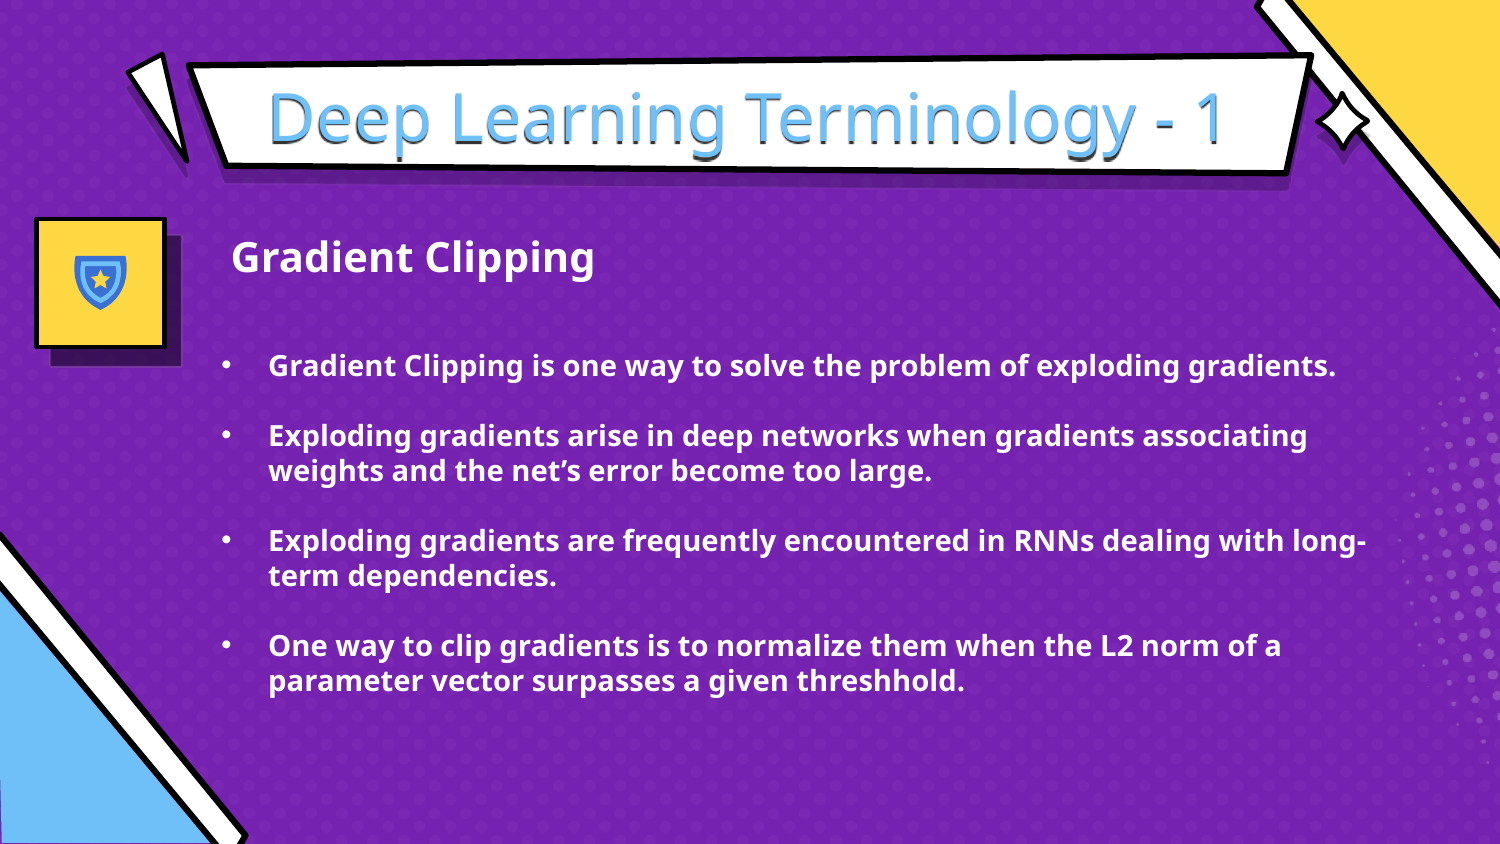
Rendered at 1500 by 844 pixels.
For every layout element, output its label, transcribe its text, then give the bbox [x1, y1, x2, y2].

title Deep Learning Terminology - 1 [116, 91, 1383, 137]
text_box [36, 218, 165, 347]
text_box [74, 255, 127, 311]
subtitle Gradient Clipping is one way to solve the problem of exploding gradients. Exploding gradients arise in deep networks when gradients associating weights and the net’s error become too large. Exploding gradients are frequently encountered in RNNs dealing with long-term dependencies. One way to clip gradients is to normalize them when the L2 norm of a parameter vector surpasses a given threshhold. [206, 332, 1396, 793]
subtitle Gradient Clipping [215, 230, 1067, 281]
